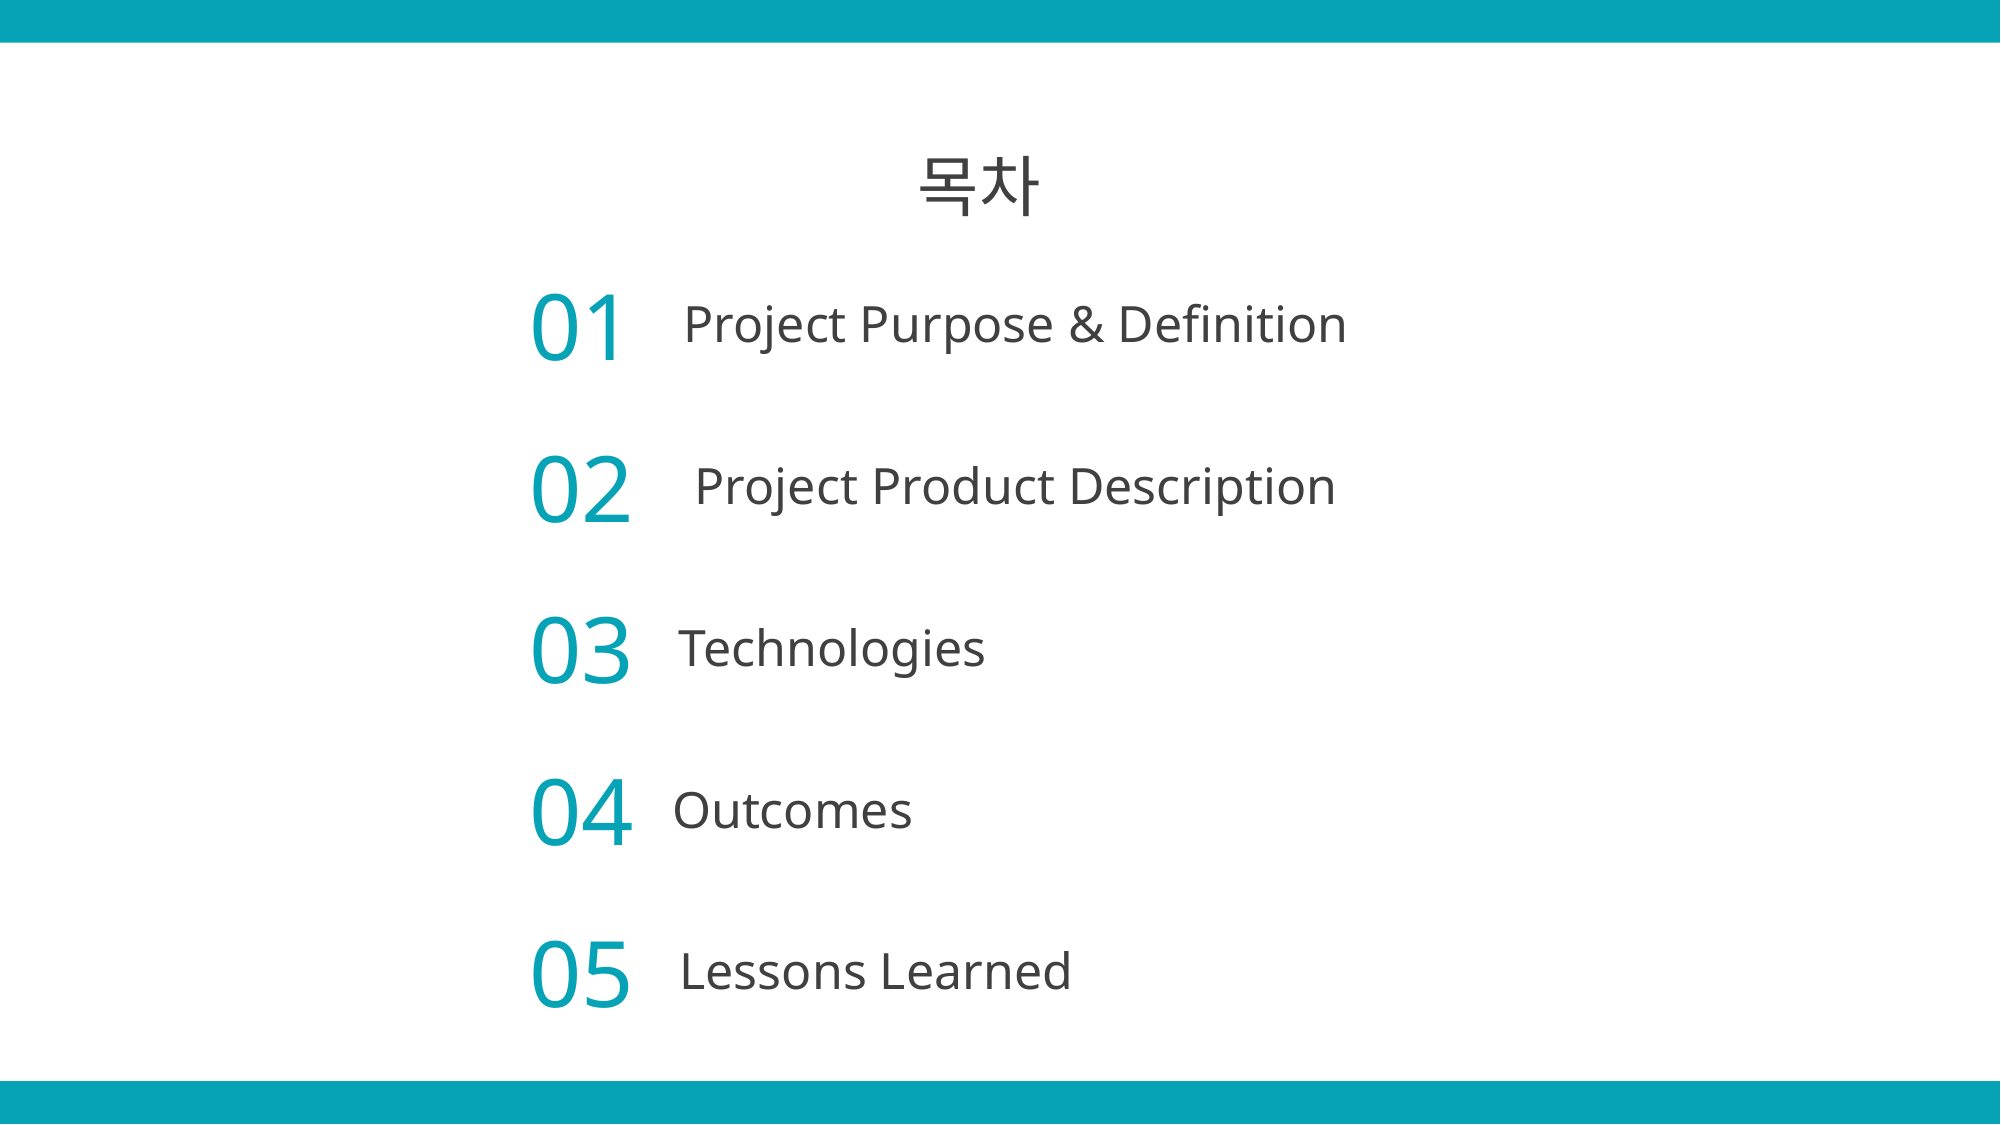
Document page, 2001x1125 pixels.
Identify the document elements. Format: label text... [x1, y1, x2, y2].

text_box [515, 423, 1371, 538]
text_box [515, 908, 1091, 1024]
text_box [515, 584, 1005, 700]
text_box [515, 261, 1371, 377]
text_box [515, 746, 924, 862]
text_box 목차 [903, 137, 1056, 232]
